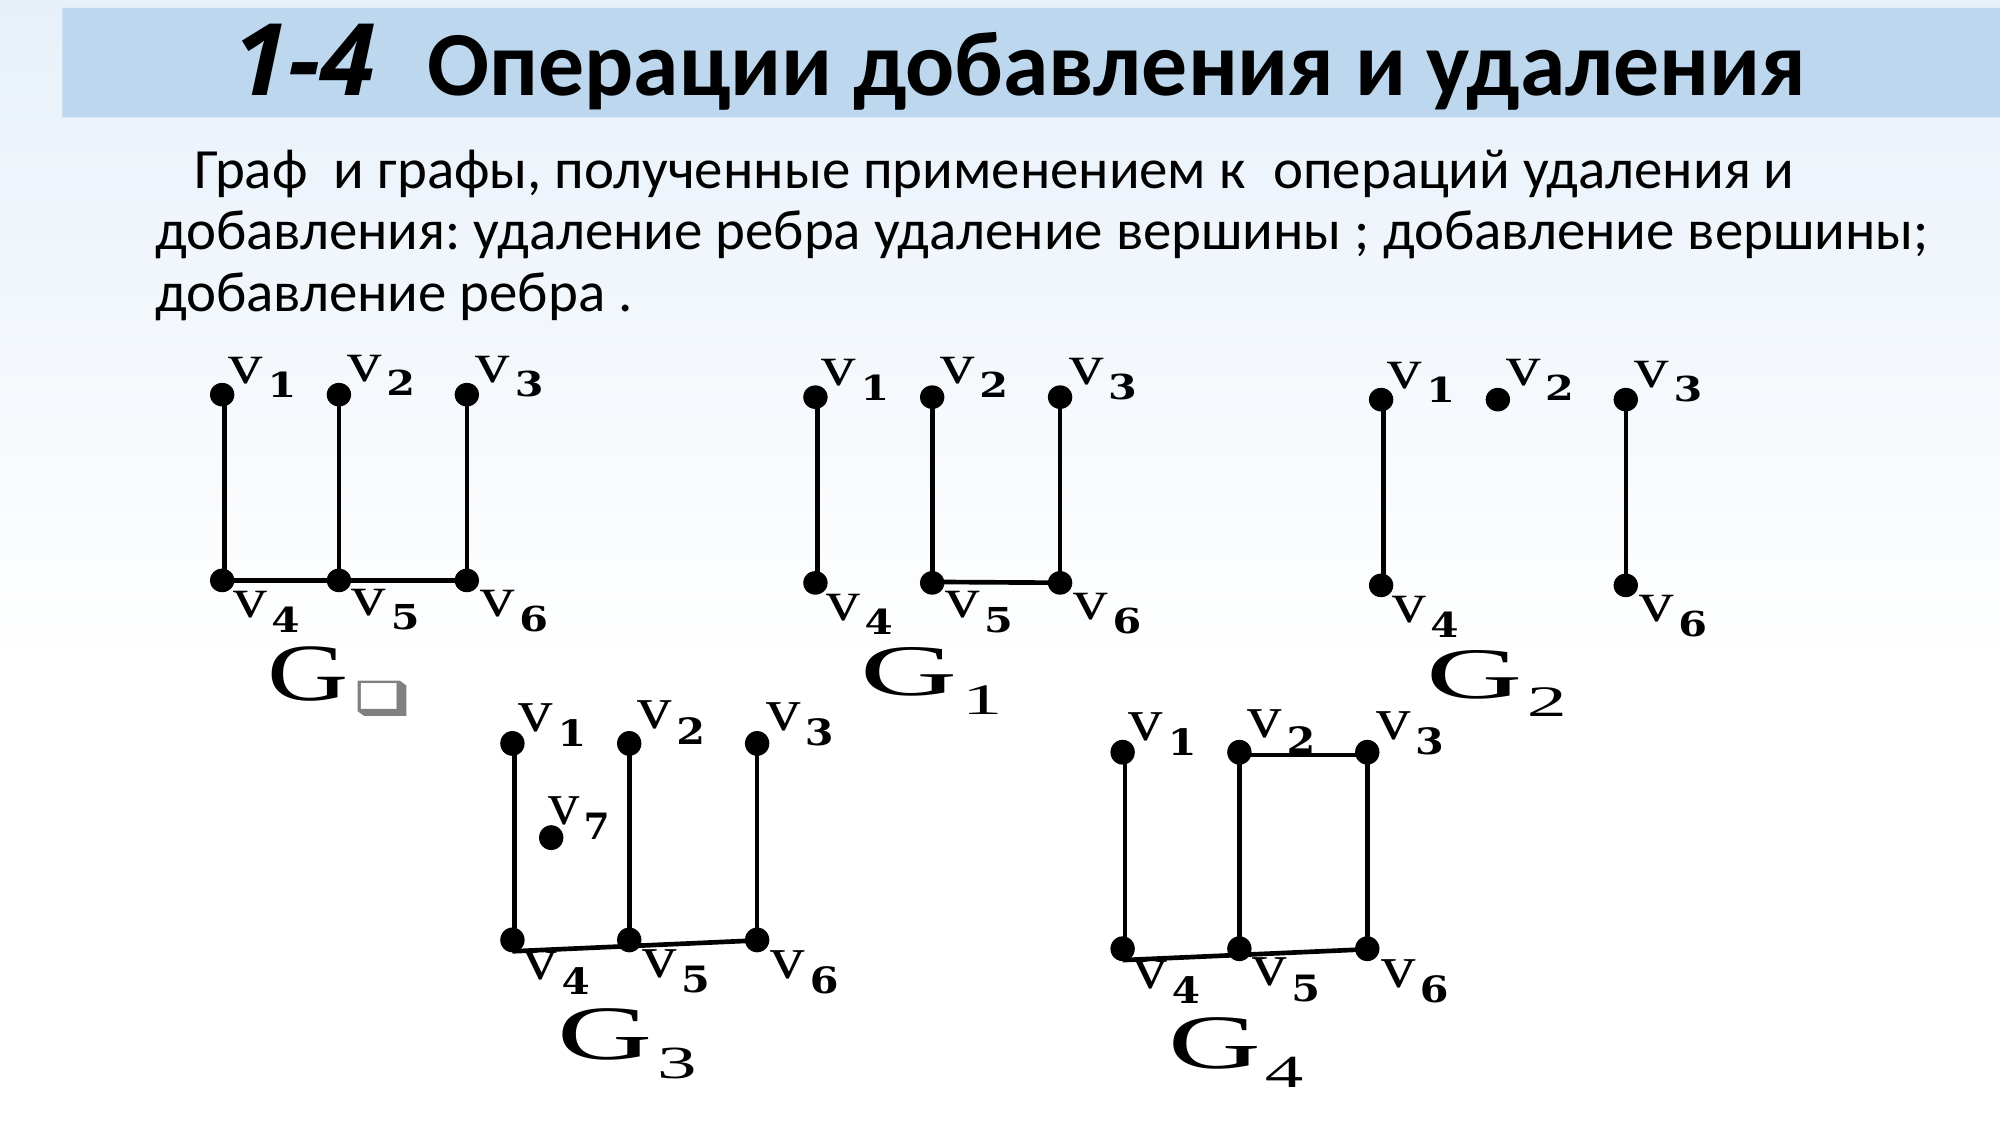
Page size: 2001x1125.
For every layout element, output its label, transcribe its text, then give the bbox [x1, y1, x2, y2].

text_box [1111, 684, 1448, 1098]
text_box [210, 330, 547, 721]
title 1-4 Операции добавления и удаления [62, 7, 2000, 118]
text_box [1369, 335, 1706, 726]
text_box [501, 675, 837, 1089]
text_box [804, 333, 1140, 724]
